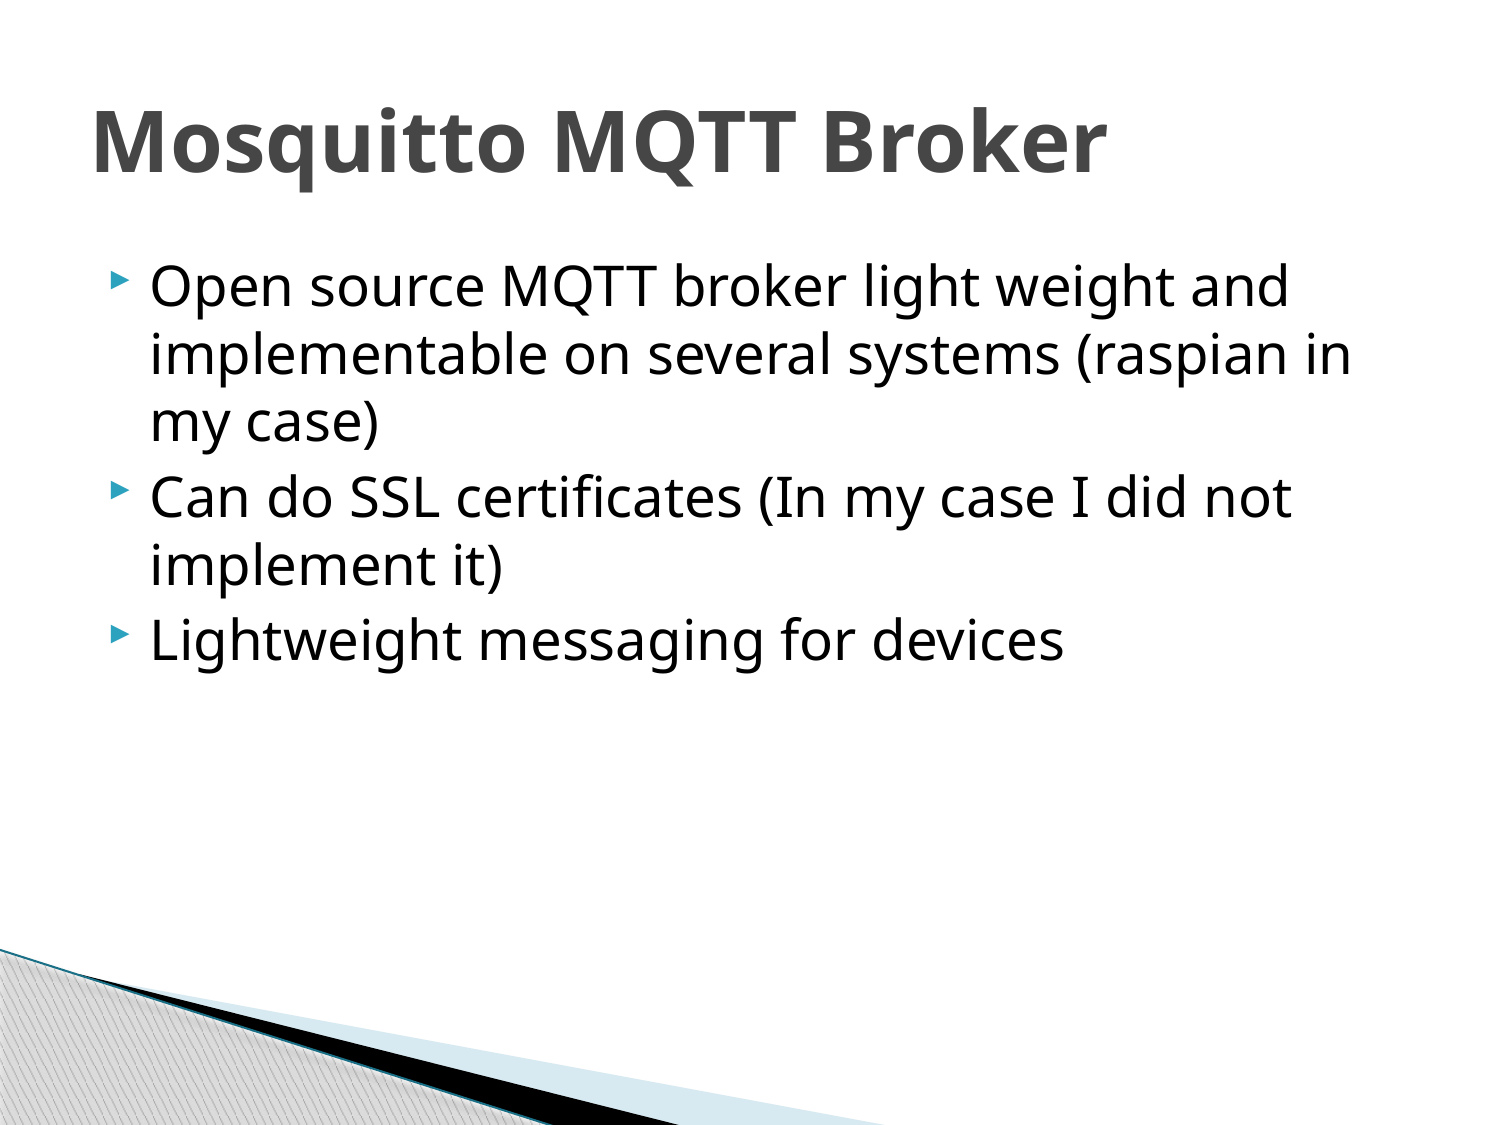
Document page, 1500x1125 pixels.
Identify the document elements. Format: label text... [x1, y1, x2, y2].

list Open source MQTT broker light weight and implementable on several systems (raspian in my case) Can do SSL certificates (In my case I did not implement it) Lightweight messaging for devices [75, 243, 1425, 986]
title Mosquitto MQTT Broker [75, 45, 1425, 233]
